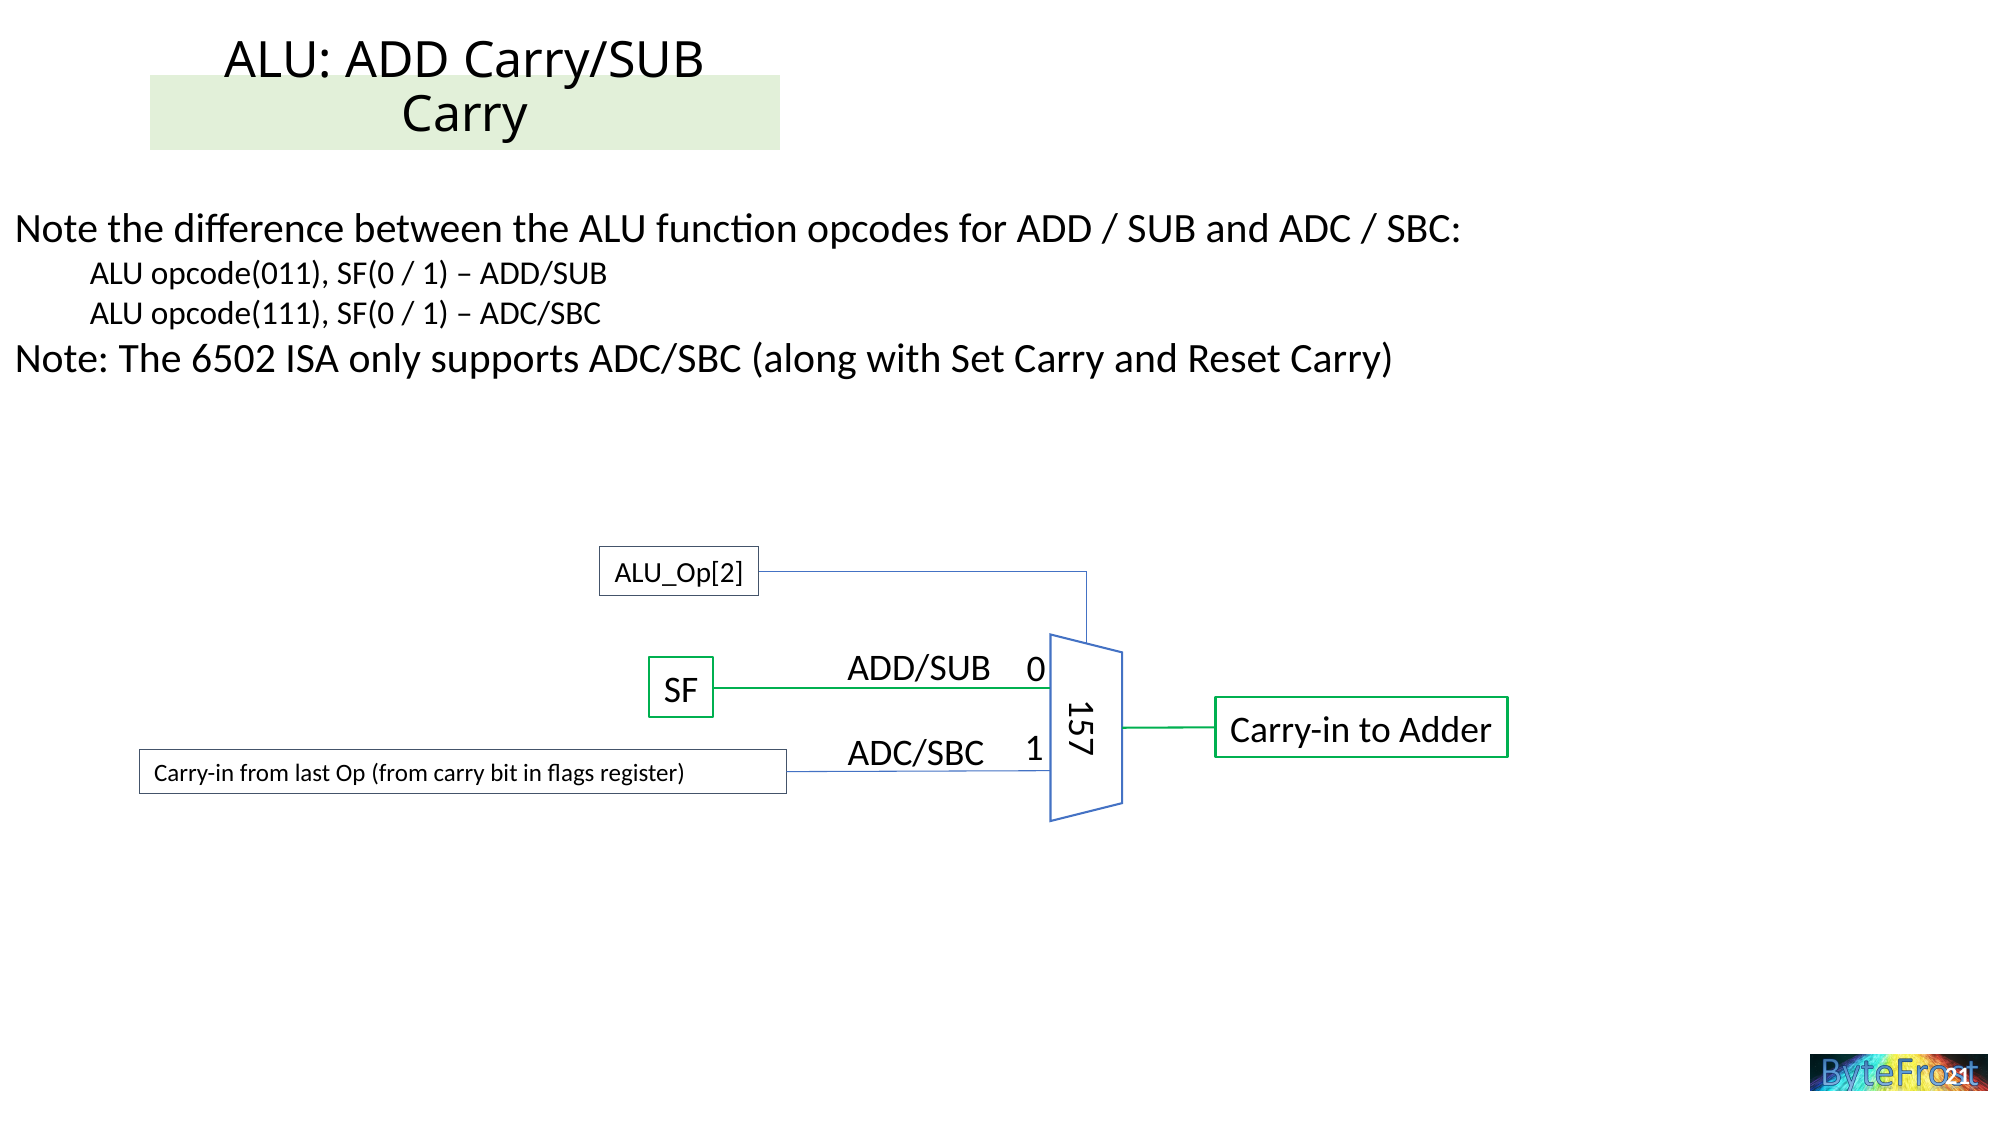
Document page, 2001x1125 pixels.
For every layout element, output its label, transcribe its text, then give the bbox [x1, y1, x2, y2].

subtitle Note the difference between the ALU function opcodes for ADD / SUB and ADC / SBC: ALU opcode(011), SF(0 / 1) – ADD/SUB ALU opcode(111), SF(0 / 1) – ADC/SBC Note: The 6502 ISA only supports ADC/SBC (along with Set Carry and Reset Carry) [0, 193, 1595, 466]
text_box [759, 571, 1087, 644]
text_box 1 [1009, 715, 1059, 776]
picture [1810, 1054, 1988, 1091]
text_box SF [649, 657, 714, 717]
text_box Carry-in from last Op (from carry bit in flags register) [139, 749, 787, 794]
text_box ADC/SBC [832, 771, 1000, 781]
text_box 157 [1049, 642, 1124, 823]
text_box ADD/SUB [832, 644, 1007, 688]
text_box ADC/SBC [832, 721, 1000, 770]
text_box 21 [1535, 1044, 1986, 1105]
text_box ALU_Op[2] [599, 546, 759, 596]
title ALU: ADD Carry/SUB Carry [150, 75, 780, 150]
text_box ADD/SUB [832, 689, 1007, 696]
text_box 0 [1011, 644, 1061, 697]
text_box Carry-in to Adder [1215, 697, 1508, 758]
